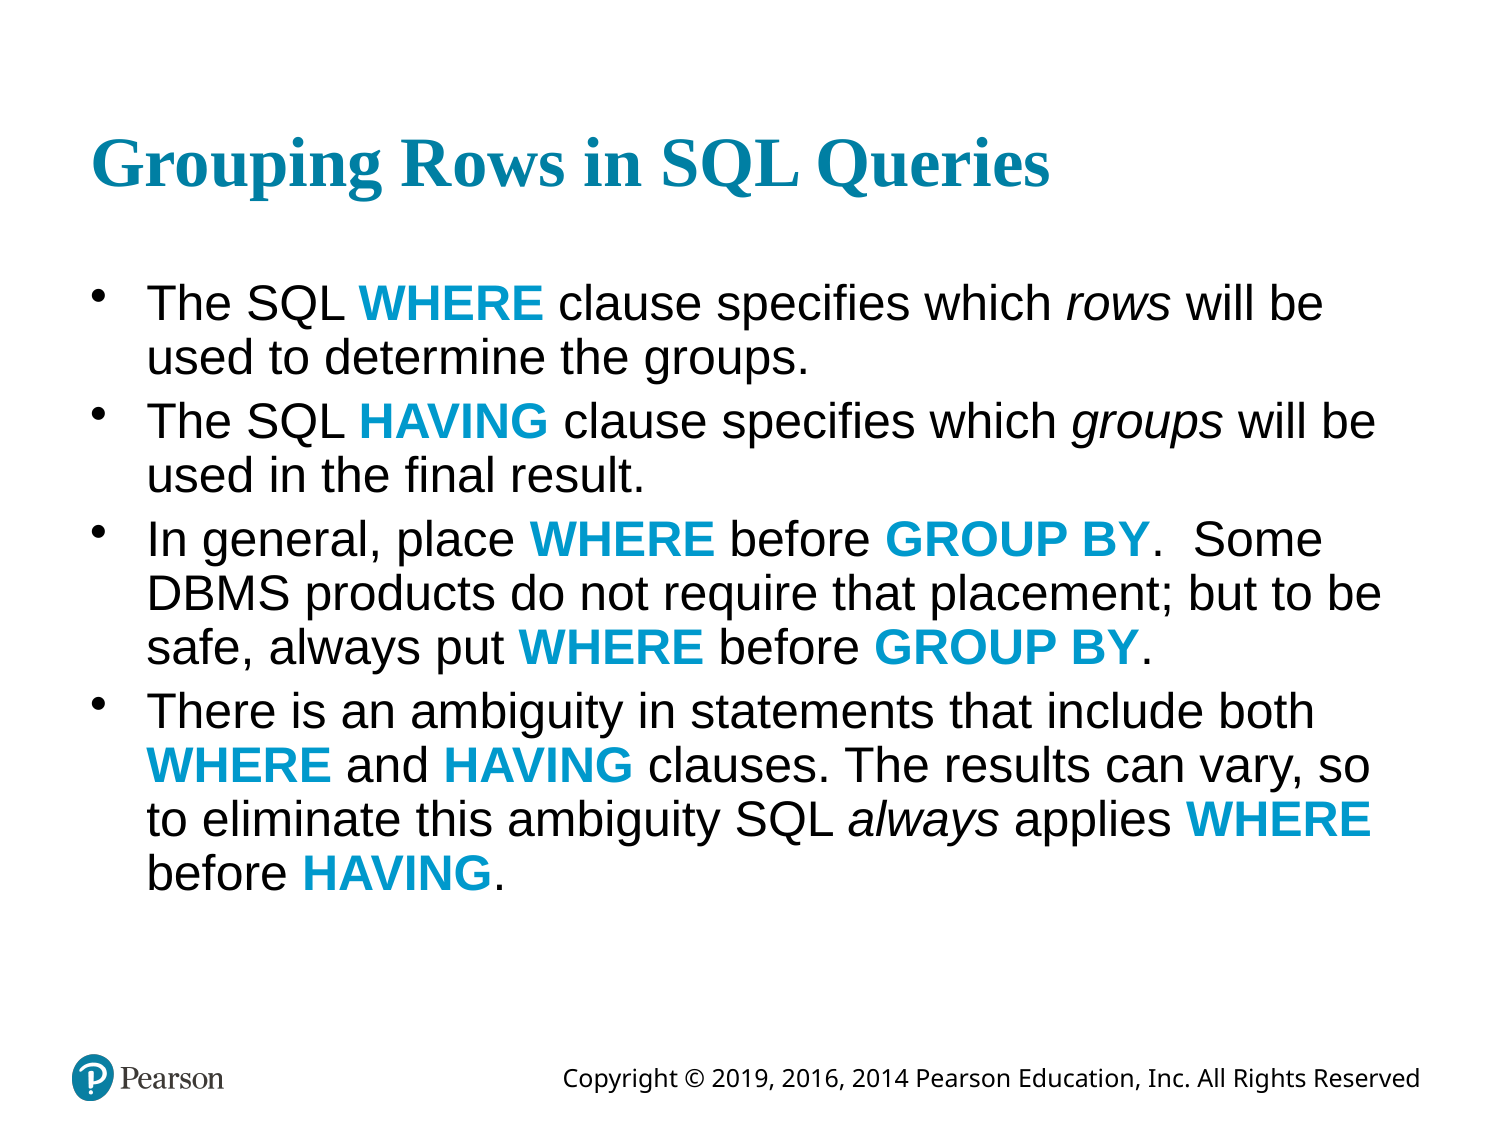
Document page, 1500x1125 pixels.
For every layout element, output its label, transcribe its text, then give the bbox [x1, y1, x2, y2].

picture [72, 1087, 83, 1101]
picture [72, 1054, 88, 1070]
list The SQL WHERE clause specifies which rows will be used to determine the groups. The SQL HAVING clause specifies which groups will be used in the final result. In general, place WHERE before GROUP BY. Some DBMS products do not require that placement; but to be safe, always put WHERE before GROUP BY. There is an ambiguity in statements that include both WHERE and HAVING clauses. The results can vary, so to eliminate this ambiguity SQL always applies WHERE before HAVING. [75, 262, 1425, 1005]
picture [98, 1054, 224, 1101]
title Grouping Rows in SQL Queries [75, 35, 1425, 216]
picture [80, 1063, 106, 1088]
